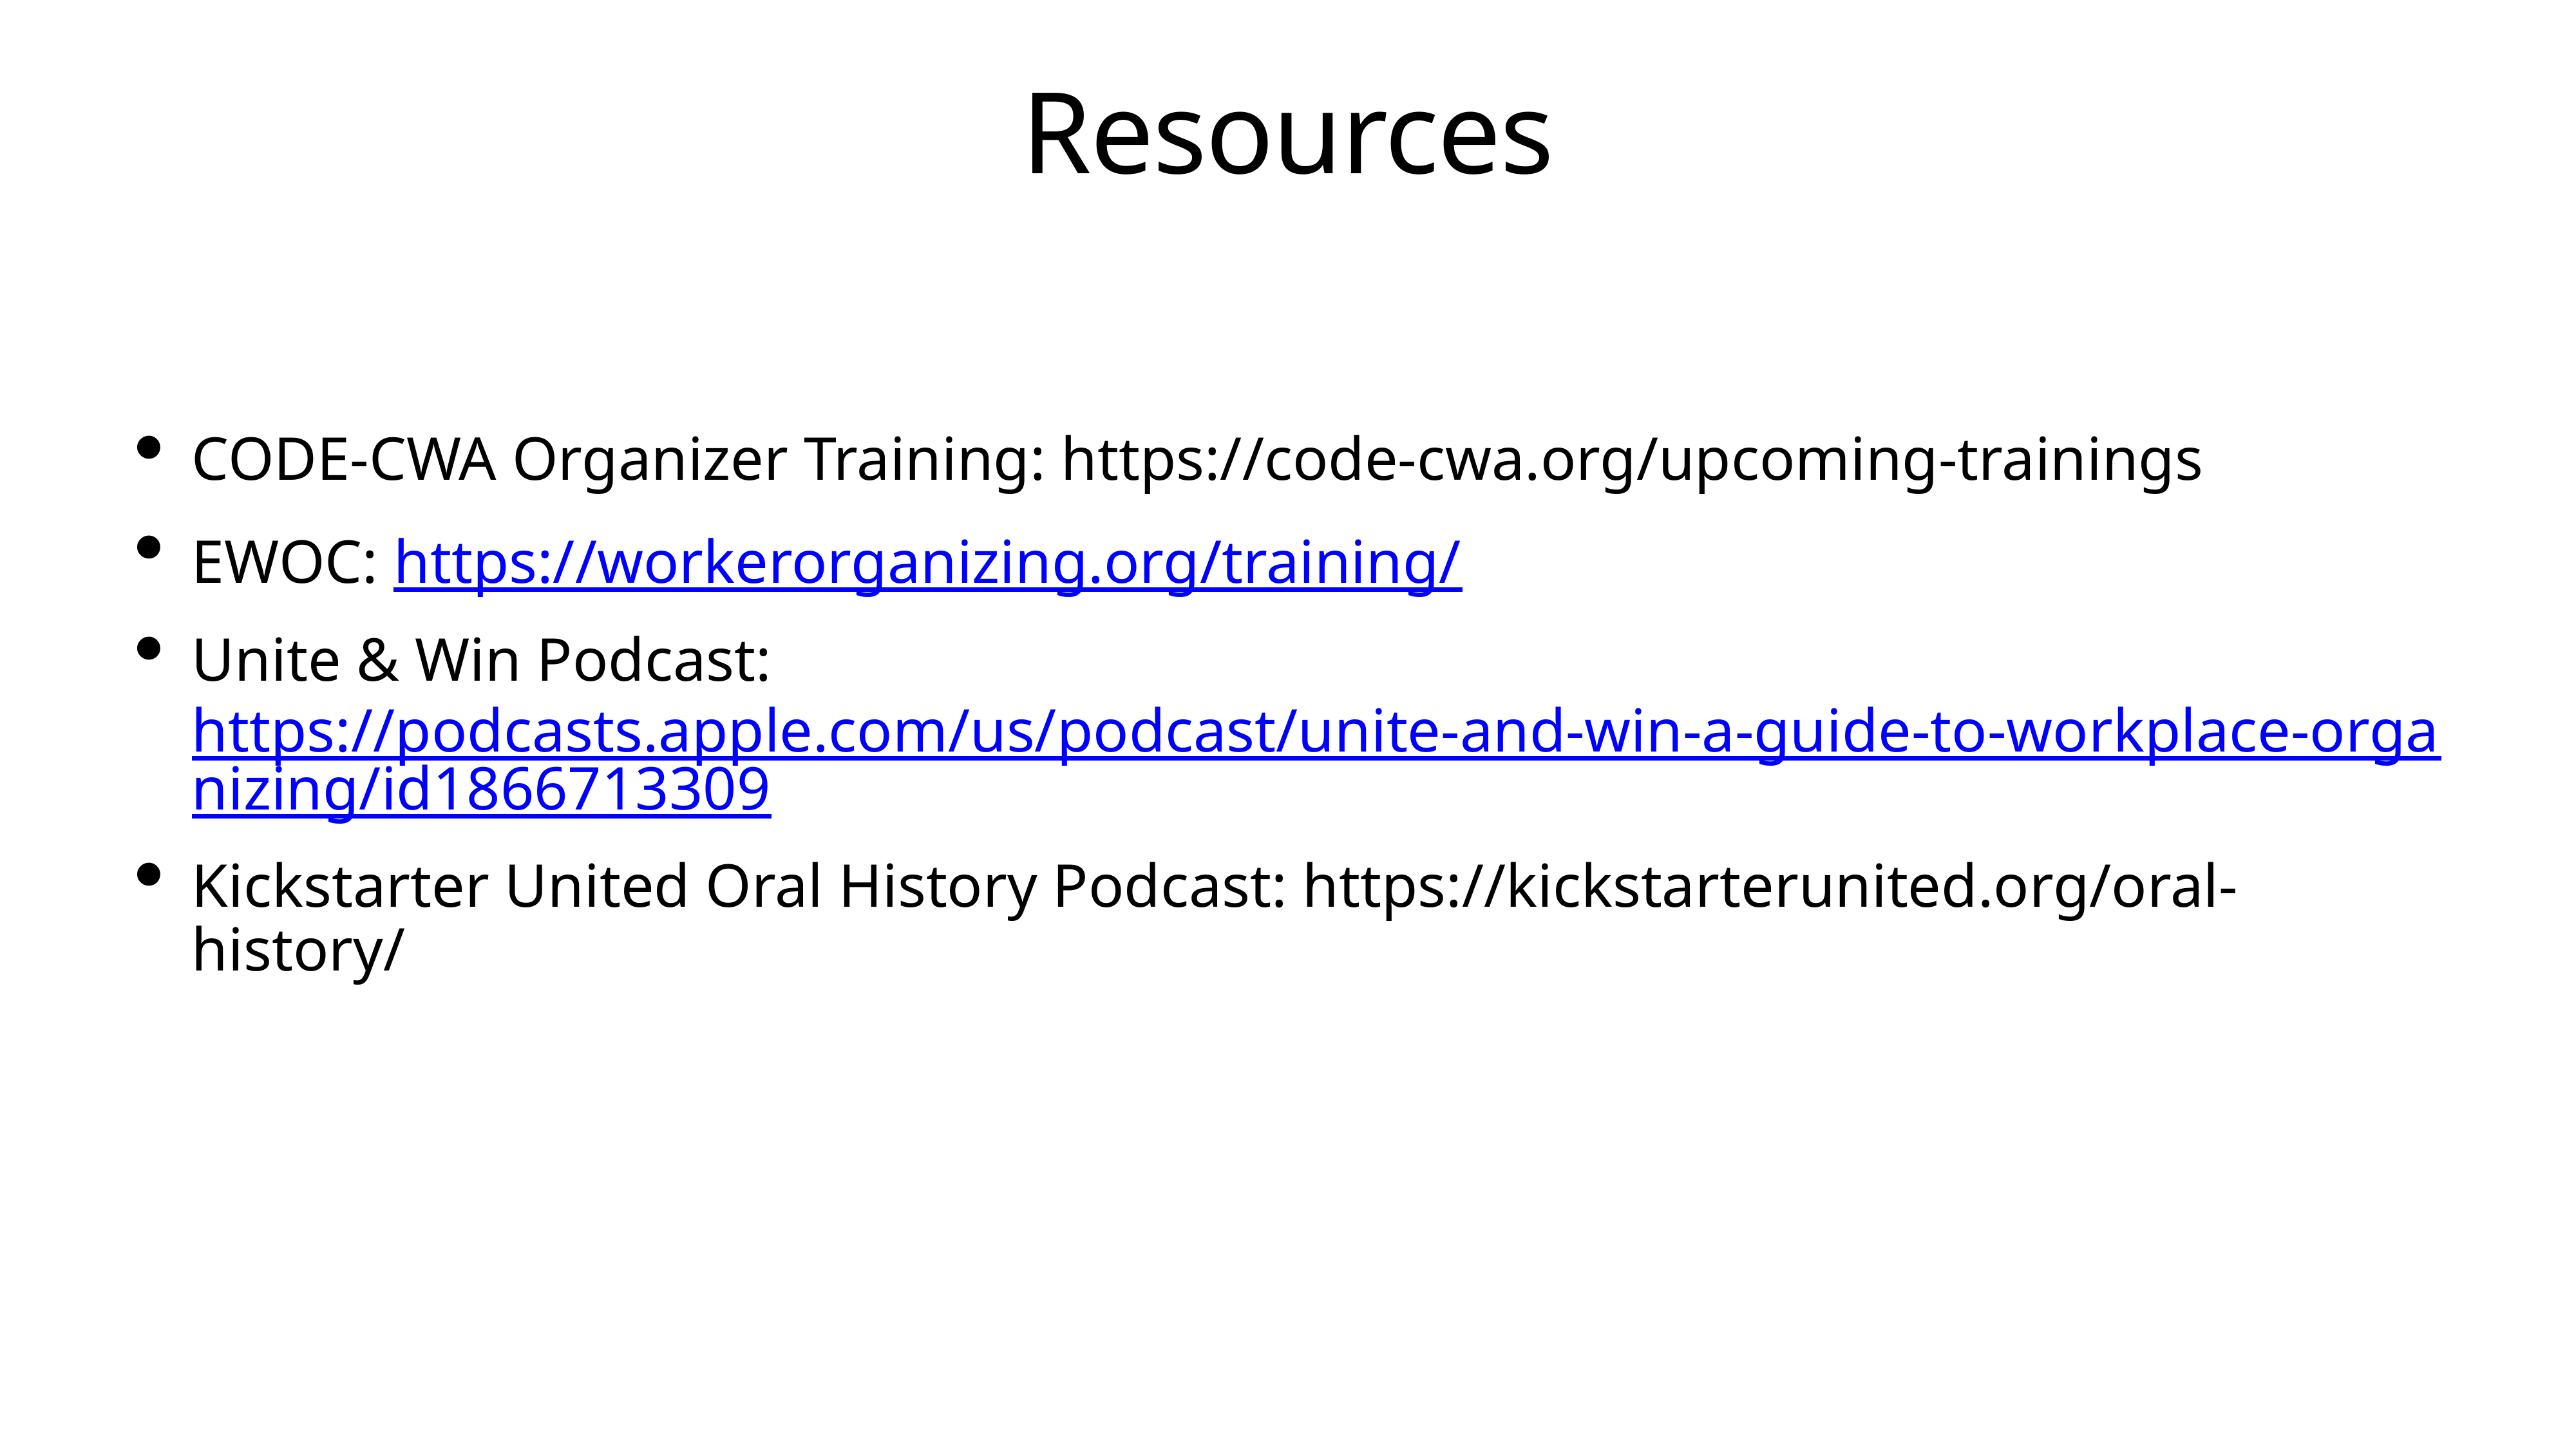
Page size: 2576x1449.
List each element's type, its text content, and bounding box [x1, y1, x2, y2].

list CODE-CWA Organizer Training: https://code-cwa.org/upcoming-trainings EWOC: https://workerorganizing.org/training/ Unite & Win Podcast: https://podcasts.apple.com/us/podcast/unite-and-win-a-guide-to-workplace-organizing/id1866713309 Kickstarter United Oral History Podcast: https://kickstarterunited.org/oral-history/ [128, 423, 2448, 1321]
title Resources [128, 81, 2448, 265]
